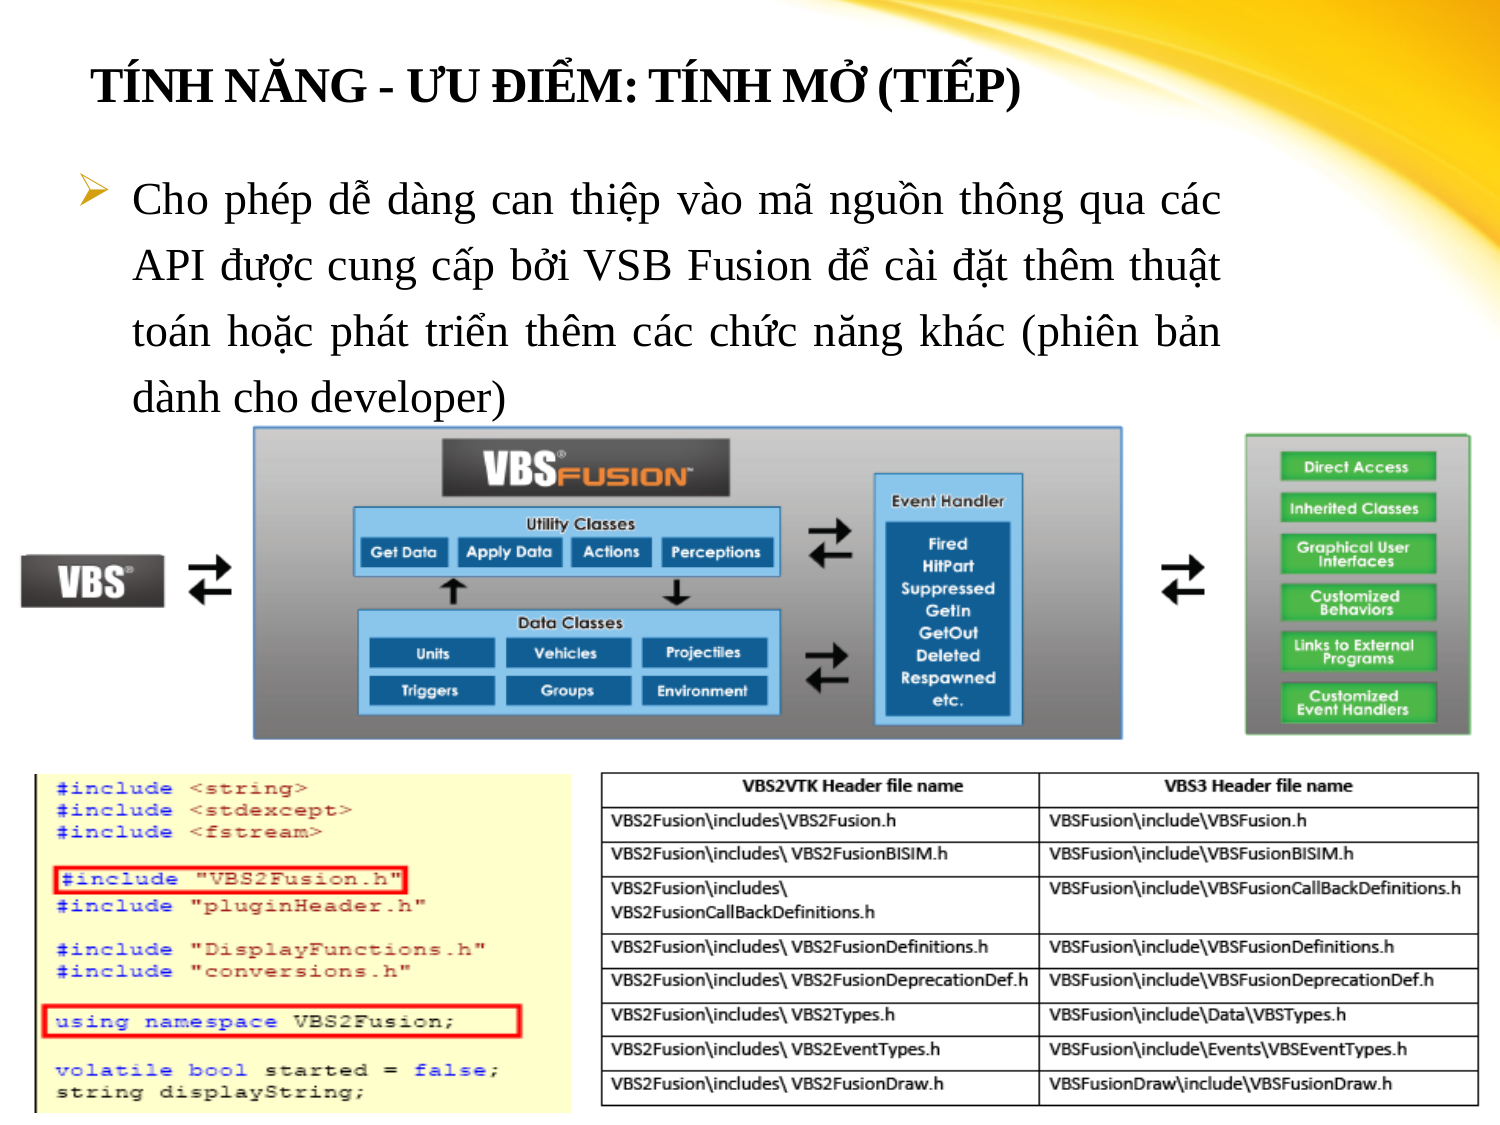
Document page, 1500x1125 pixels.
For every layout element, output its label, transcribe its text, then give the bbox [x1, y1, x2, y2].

picture [0, 424, 1485, 751]
picture [33, 774, 572, 1113]
list Cho phép dễ dàng can thiệp vào mã nguồn thông qua các API được cung cấp bởi VSB Fusion để cài đặt thêm thuật toán hoặc phát triển thêm các chức năng khác (phiên bản dành cho developer) [10, 148, 1240, 360]
picture [595, 764, 1485, 1111]
title Tính năng - Ưu điểm: TÍNH mở (tiếp) [24, 22, 1088, 120]
picture [770, 0, 1500, 348]
